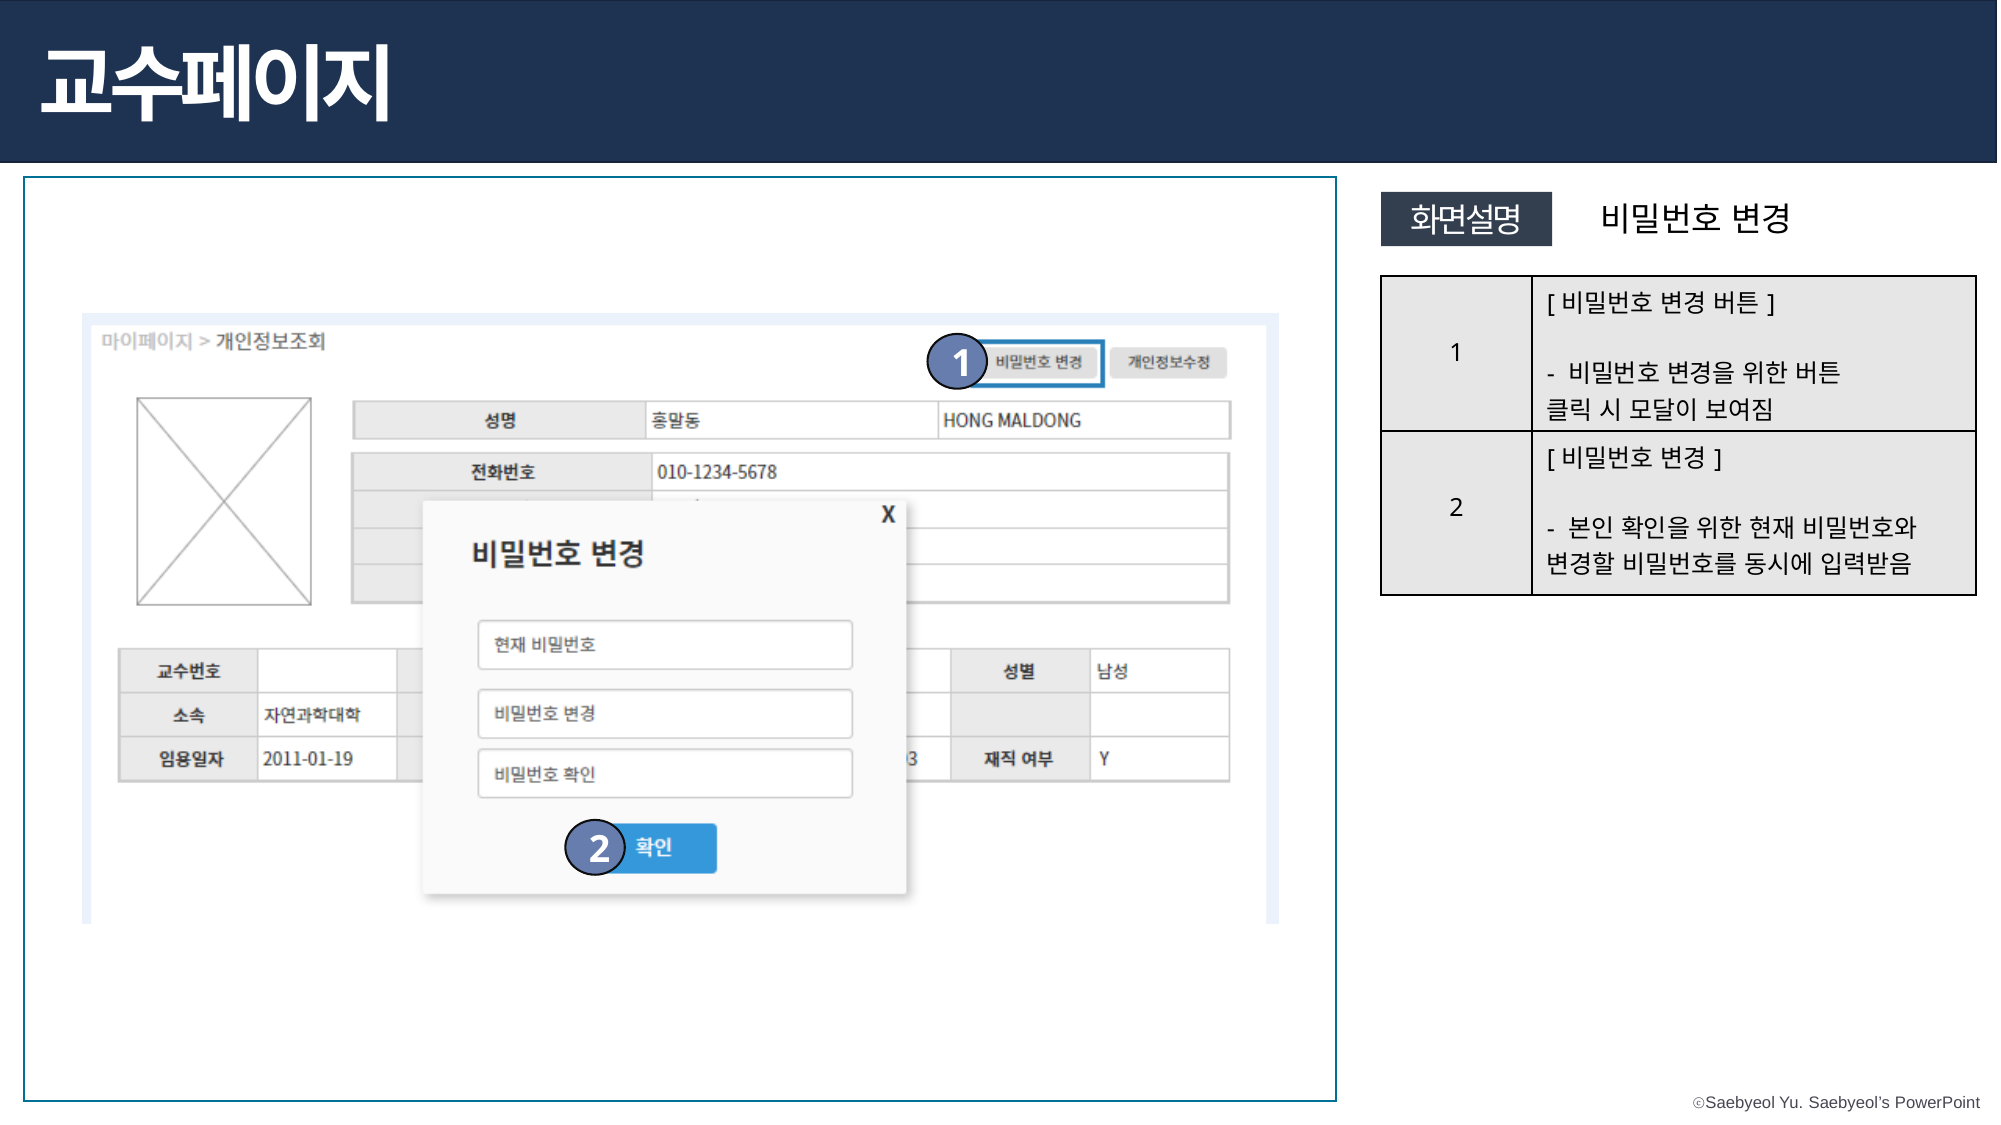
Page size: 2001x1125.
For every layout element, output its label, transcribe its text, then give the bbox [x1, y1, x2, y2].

text_box 교수페이지 [24, 23, 448, 139]
text_box 화면설명 [1380, 191, 1553, 247]
picture [82, 313, 1279, 924]
table_cell [비밀번호 변경] - 본인 확인을 위한 현재 비밀번호와 변경할 비밀번호를 동시에 입력받음 [1533, 432, 1975, 594]
table_header 1 [1382, 277, 1531, 430]
text_box [23, 176, 1337, 1102]
text_box [0, 0, 1997, 163]
table_header [비밀번호 변경 버튼] - 비밀번호 변경을 위한 버튼 클릭 시 모달이 보여짐 [1533, 277, 1975, 430]
table_cell 2 [1382, 432, 1531, 594]
text_box 비밀번호 변경 [1524, 191, 1868, 246]
